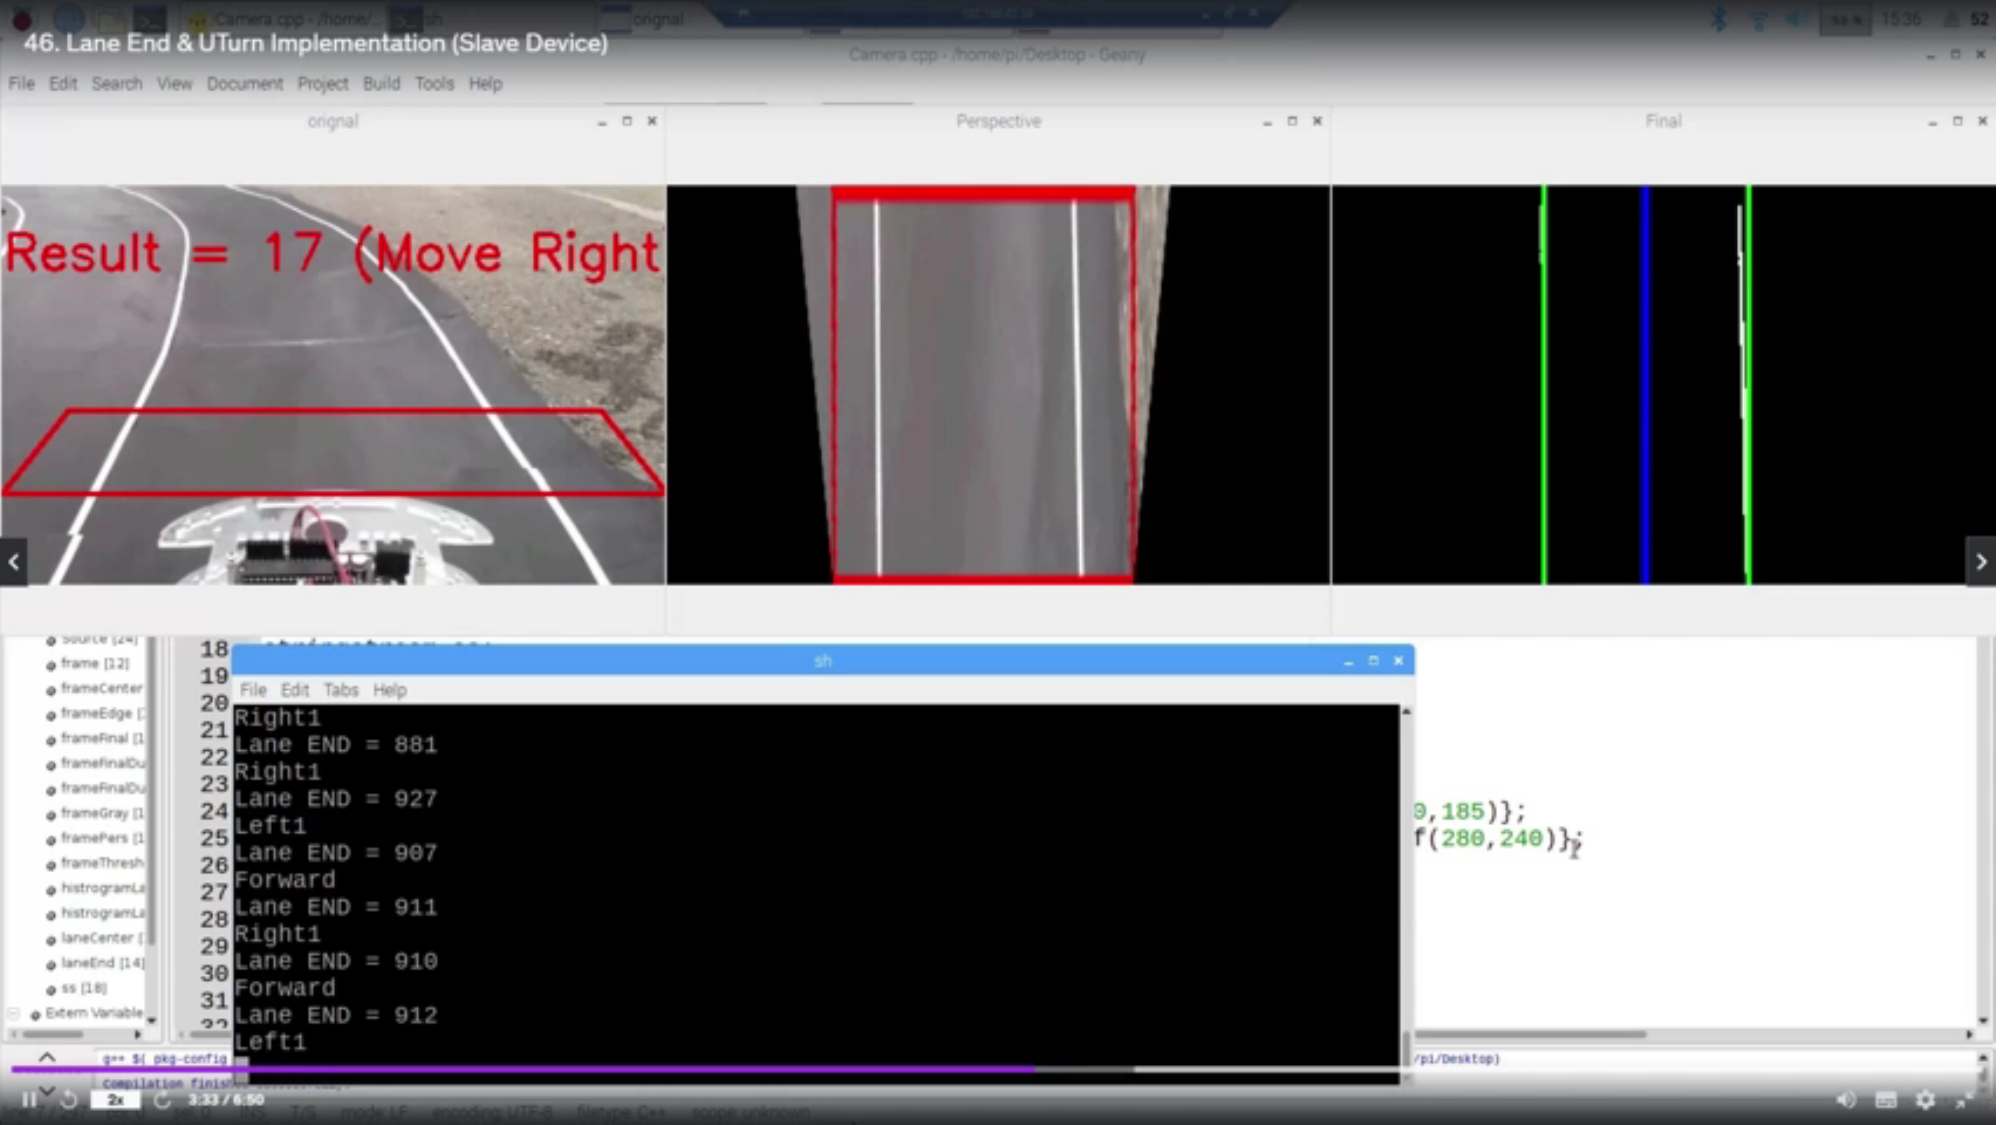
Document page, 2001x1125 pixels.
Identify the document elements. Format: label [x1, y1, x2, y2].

list [0, 0, 1997, 1125]
